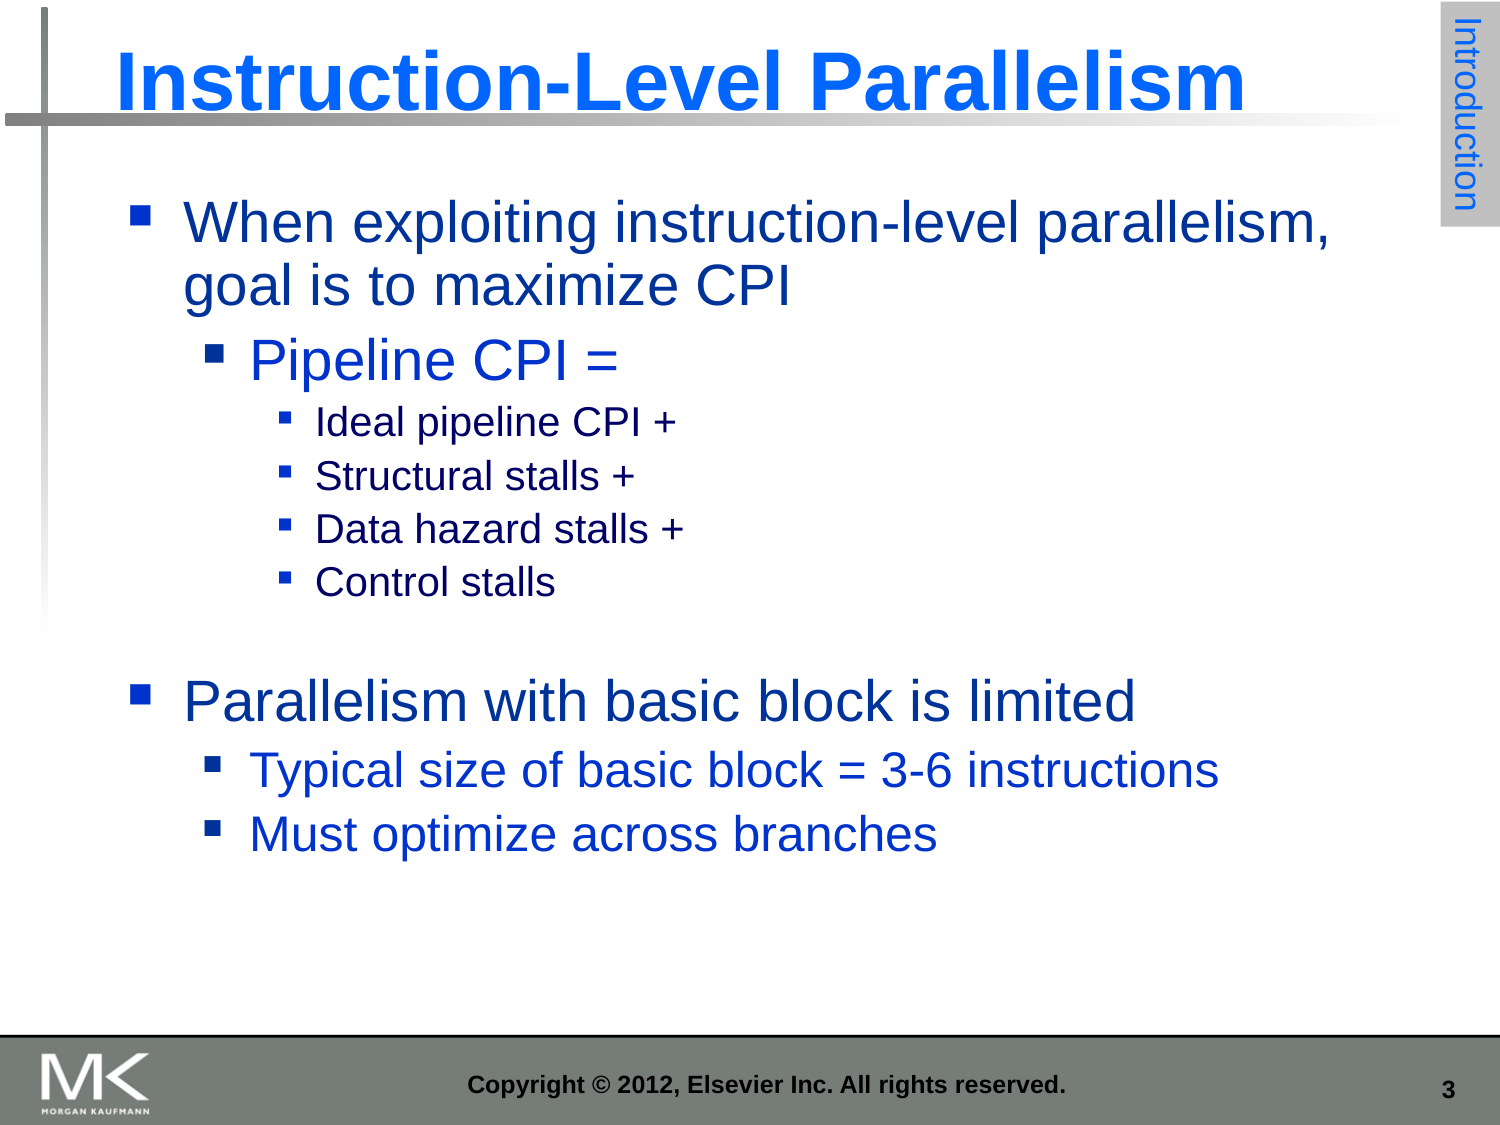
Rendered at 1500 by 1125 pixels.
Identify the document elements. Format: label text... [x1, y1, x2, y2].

list When exploiting instruction-level parallelism, goal is to maximize CPI Pipeline CPI = Ideal pipeline CPI + Structural stalls + Data hazard stalls + Control stalls Parallelism with basic block is limited Typical size of basic block = 3-6 instructions Must optimize across branches [111, 184, 1470, 1024]
footer Copyright © 2012, Elsevier Inc. All rights reserved. [170, 1046, 1365, 1106]
text_box Introduction [1440, 1, 1500, 227]
title Instruction-Level Parallelism [100, 18, 1440, 135]
picture [29, 1046, 160, 1123]
